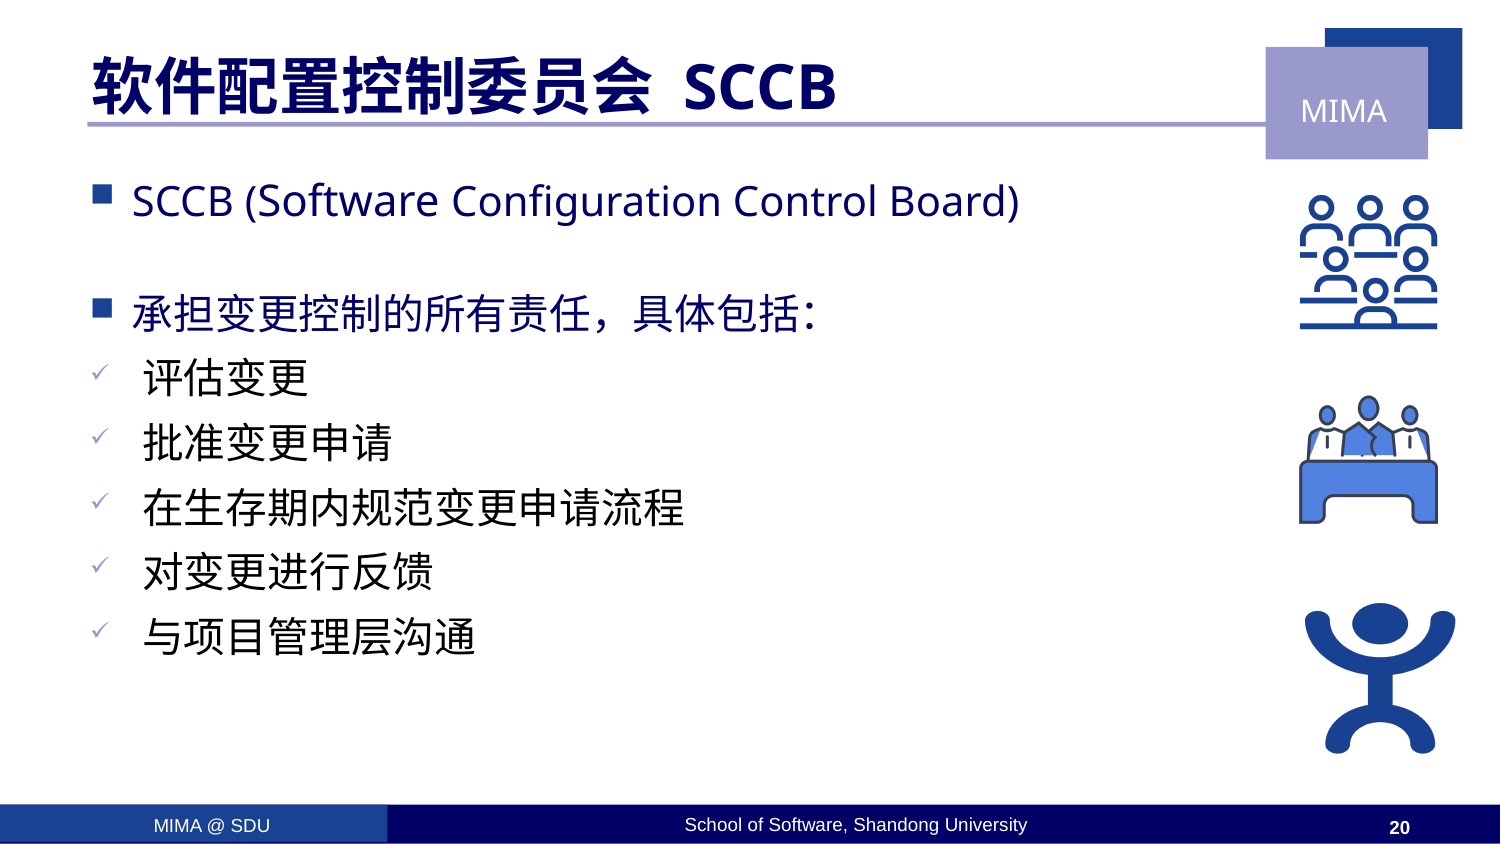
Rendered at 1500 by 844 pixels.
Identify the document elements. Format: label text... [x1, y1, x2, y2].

list SCCB (Software Configuration Control Board) 承担变更控制的所有责任，具体包括： 评估变更 批准变更申请 在生存期内规范变更申请流程 对变更进行反馈 与项目管理层沟通 [74, 164, 1426, 754]
picture [1304, 603, 1456, 754]
title 软件配置控制委员会 SCCB [76, 44, 1291, 125]
picture [1292, 185, 1444, 336]
picture [1292, 384, 1444, 535]
